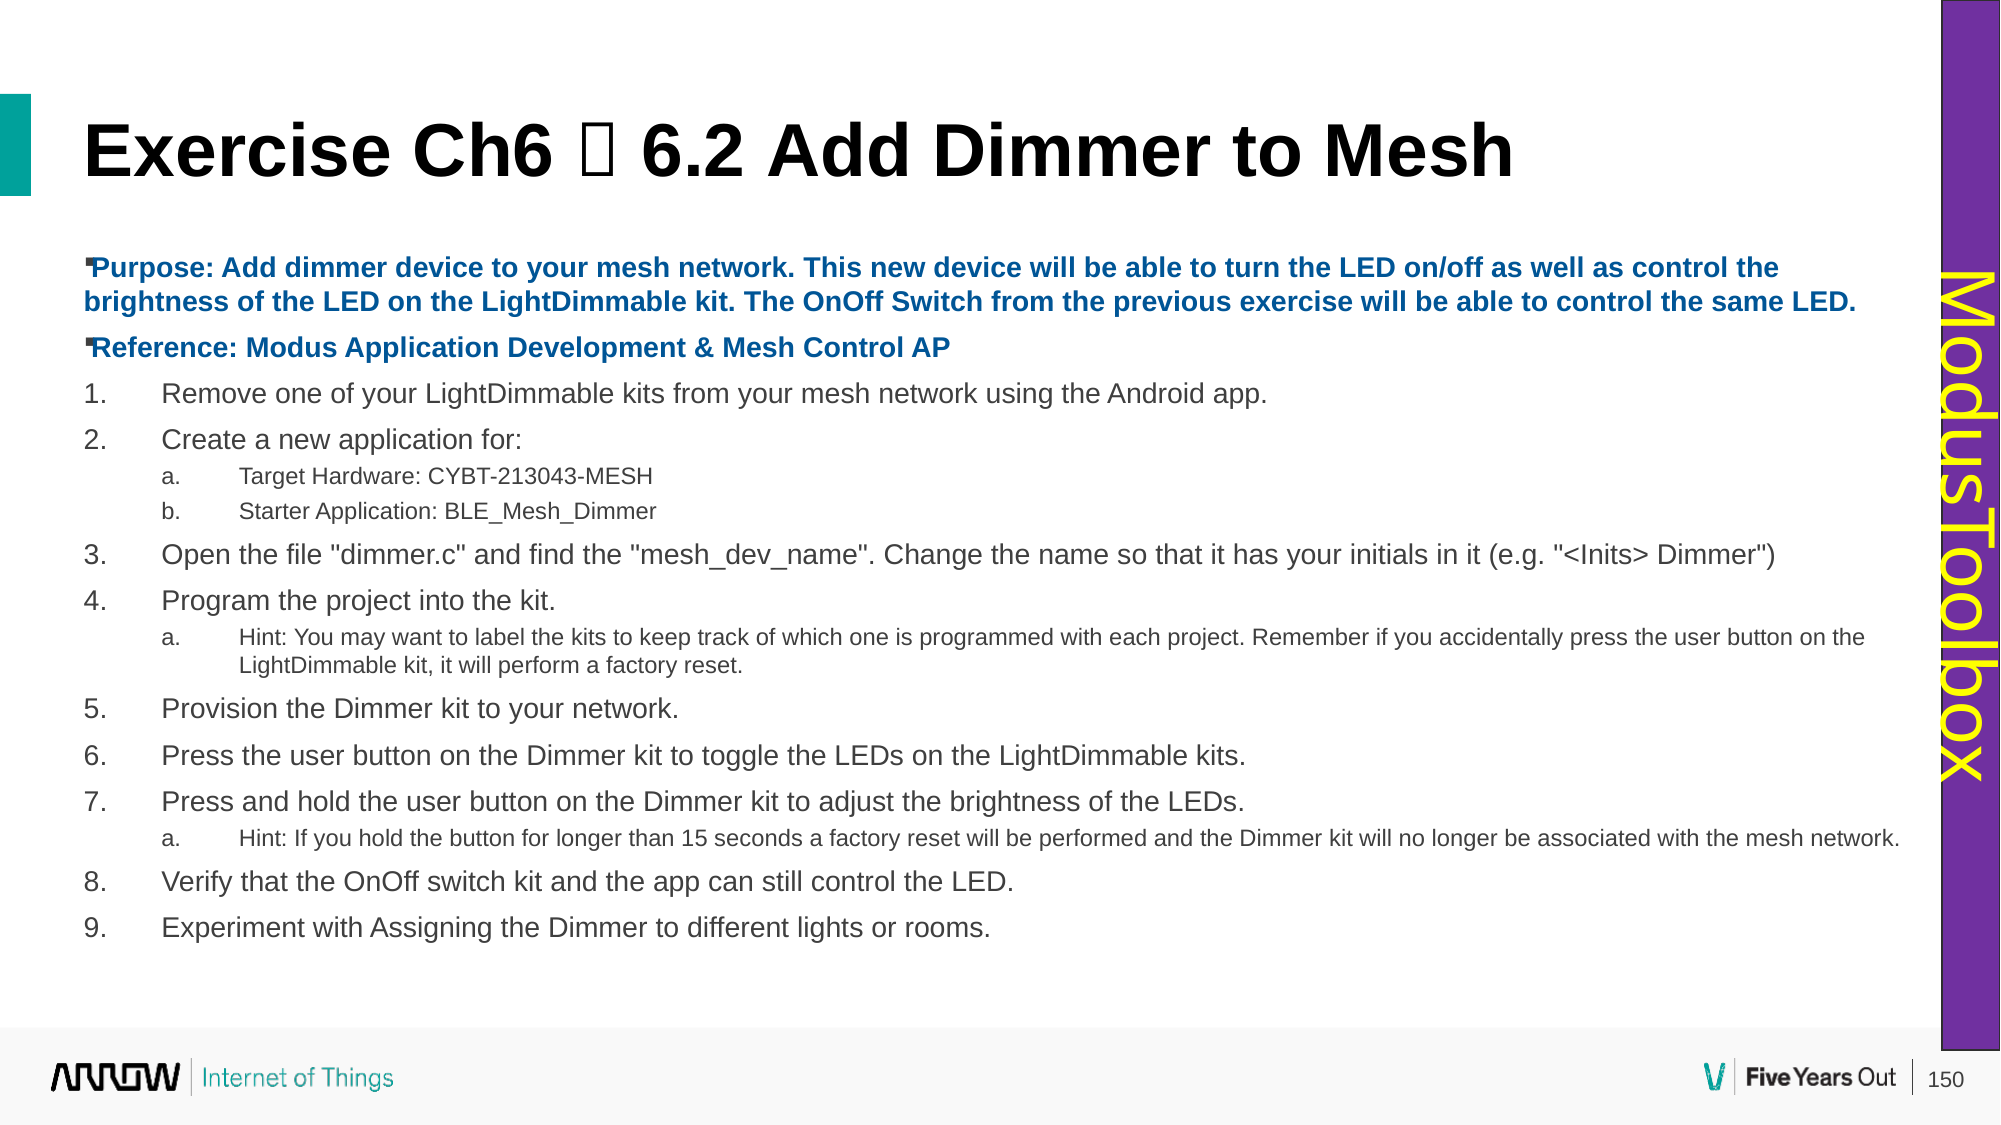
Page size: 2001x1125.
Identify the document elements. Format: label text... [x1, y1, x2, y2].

list Exercise Ch6  6.2 Add Dimmer to Mesh [68, 104, 1932, 196]
list Purpose: Add dimmer device to your mesh network. This new device will be able to turn the LED on/off as well as control the brightness of the LED on the LightDimmable kit. The OnOff Switch from the previous exercise will be able to control the same LED. Reference: Modus Application Development & Mesh Control AP Remove one of your LightDimmable kits from your mesh network using the Android app. Create a new application for: Target Hardware: CYBT-213043-MESH Starter Application: BLE_Mesh_Dimmer Open the file "dimmer.c" and find the "mesh_dev_name". Change the name so that it has your initials in it (e.g. "<Inits> Dimmer") Program the project into the kit. Hint: You may want to label the kits to keep track of which one is programmed with each project. Remember if you accidentally press the user button on the LightDimmable kit, it will perform a factory reset. Provision the Dimmer kit to your network. Press the user button on the Dimmer kit to toggle the LEDs on the LightDimmable kits. Press and hold the user button on the Dimmer kit to adjust the brightness of the LEDs. Hint: If you hold the button for longer than 15 seconds a factory reset will be performed and the Dimmer kit will no longer be associated with the mesh network. Verify that the OnOff switch kit and the app can still control the LED. Experiment with Assigning the Dimmer to different lights or rooms. [68, 241, 1932, 989]
picture [1704, 1058, 1896, 1095]
picture [51, 1058, 393, 1096]
text_box ModusToolbox [1941, 0, 2000, 1051]
